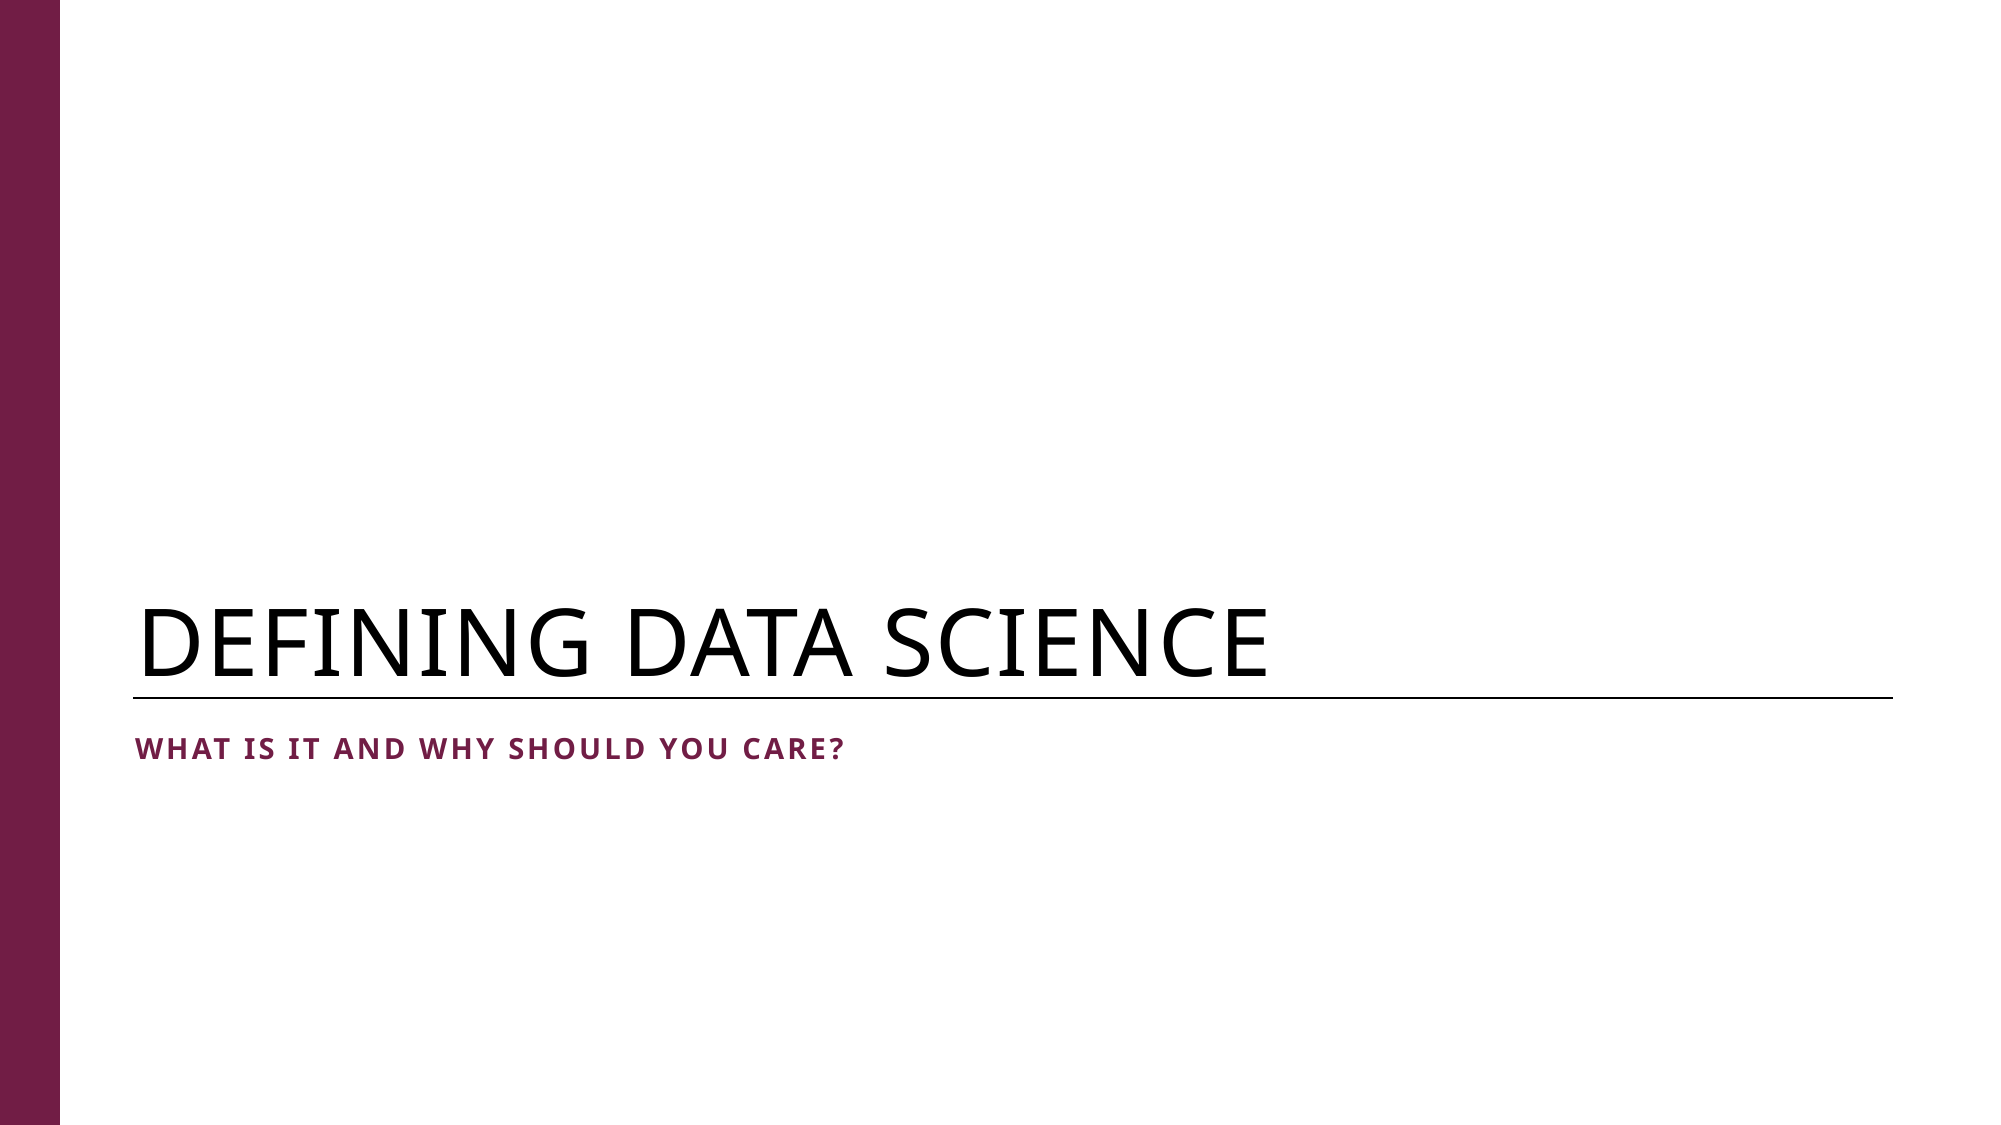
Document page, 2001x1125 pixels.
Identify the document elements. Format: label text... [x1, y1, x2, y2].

list What is it and why should you care? [135, 730, 1893, 918]
title Defining Data science [136, 536, 1896, 698]
